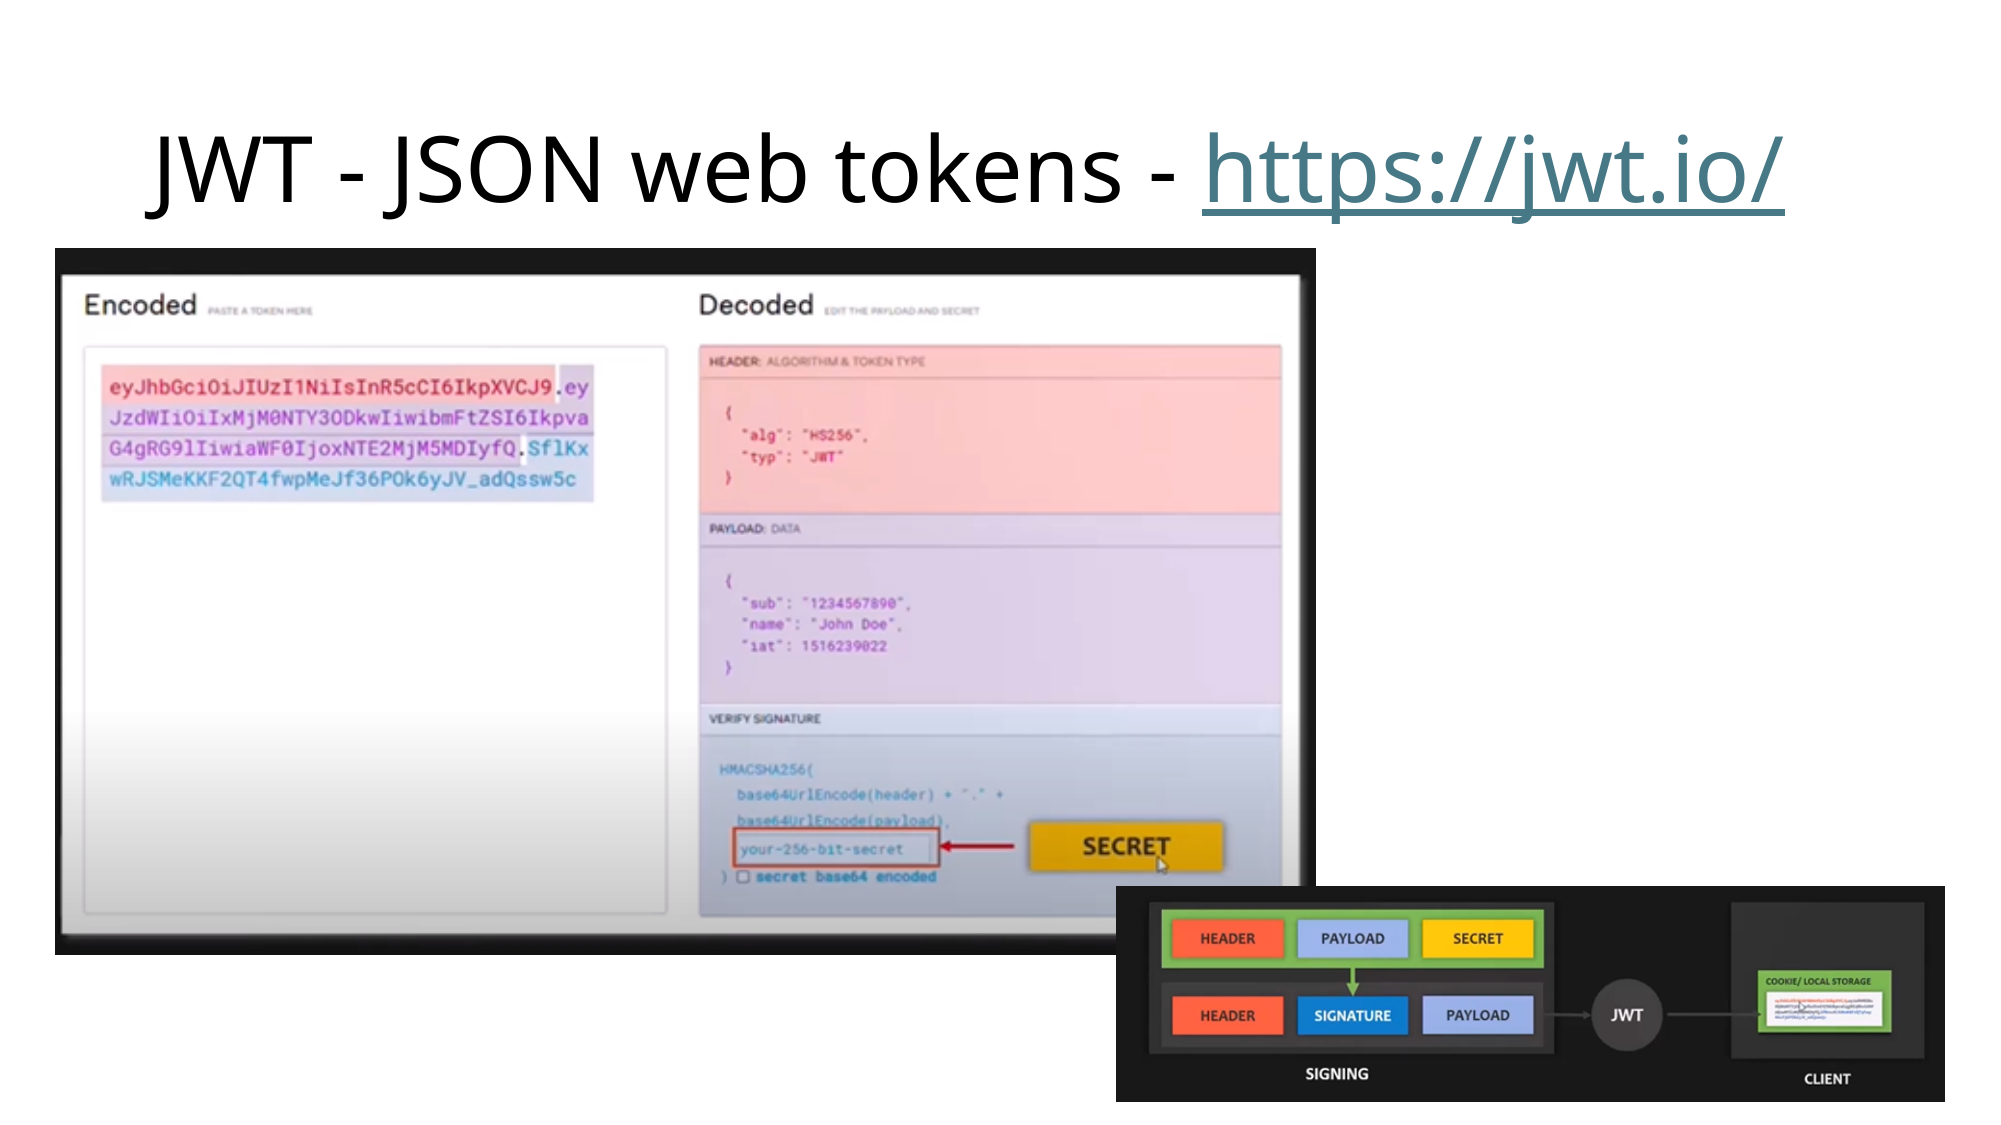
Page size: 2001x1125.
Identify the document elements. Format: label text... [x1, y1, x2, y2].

picture [1116, 885, 1946, 1103]
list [55, 248, 1316, 956]
title JWT - JSON web tokens - https://jwt.io/ [137, 59, 1863, 278]
